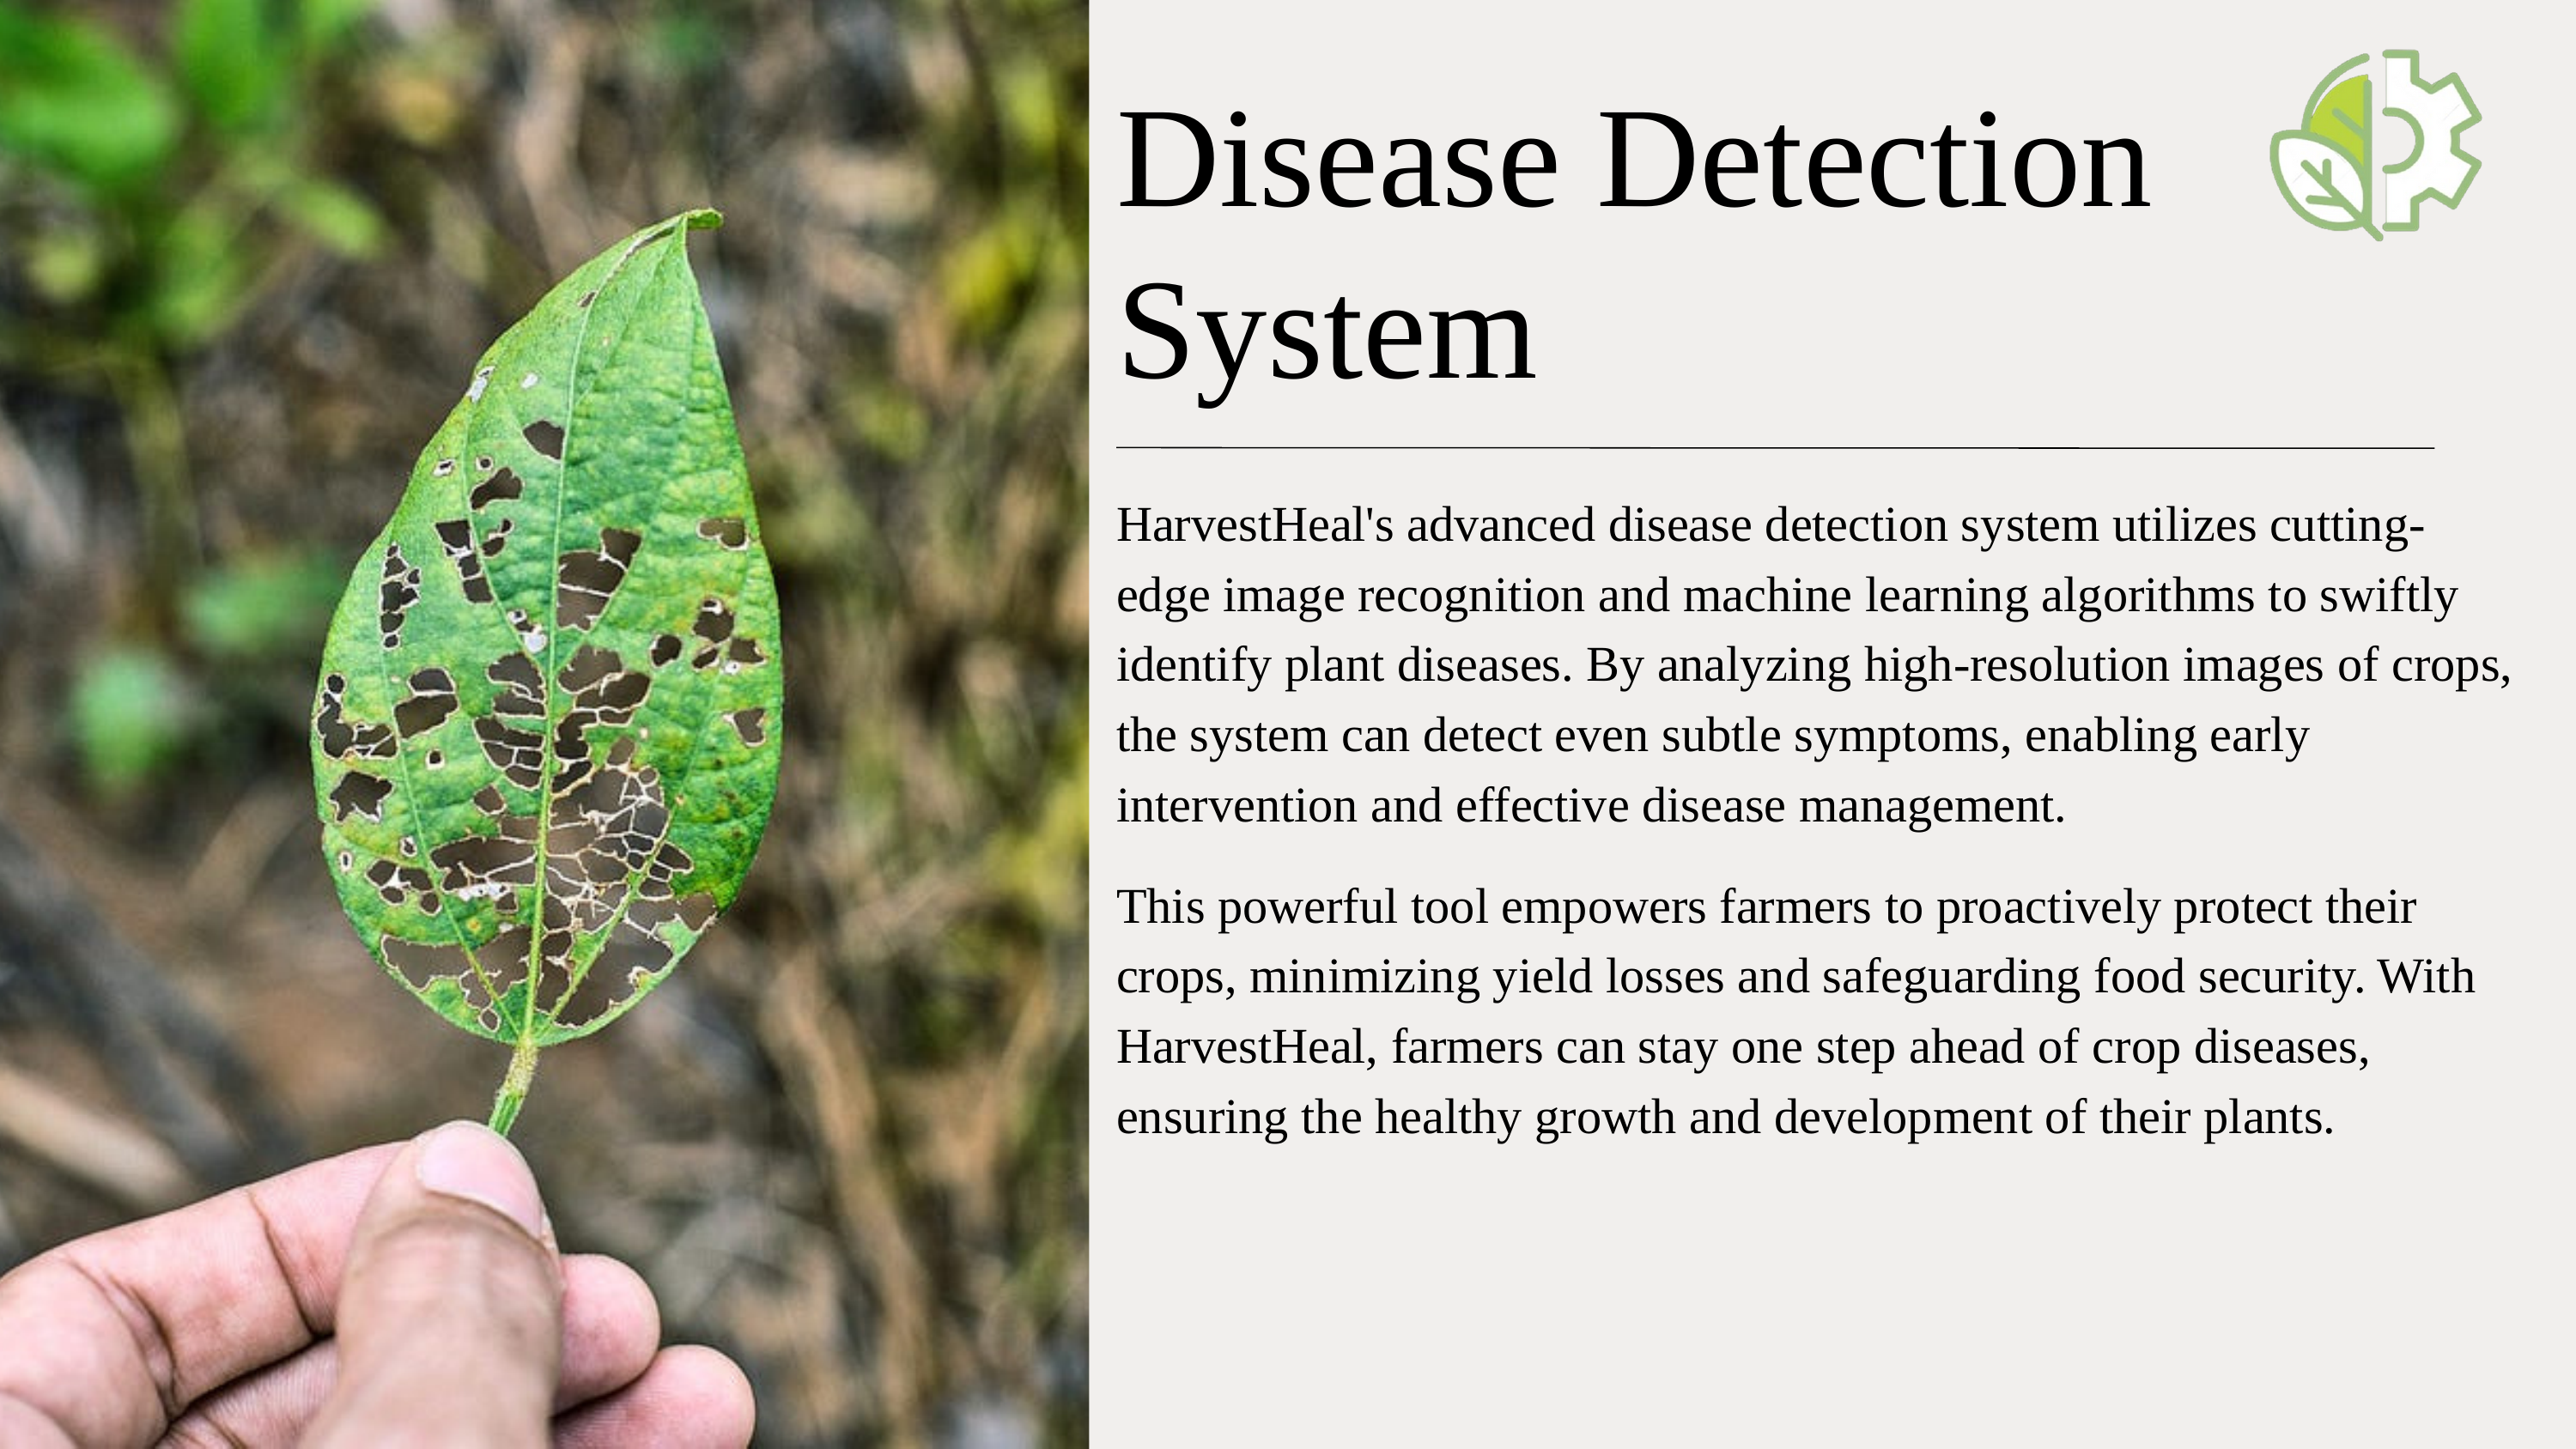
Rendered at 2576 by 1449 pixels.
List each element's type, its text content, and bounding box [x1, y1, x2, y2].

text_box This powerful tool empowers farmers to proactively protect their crops, minimizing yield losses and safeguarding food security. With HarvestHeal, farmers can stay one step ahead of crop diseases, ensuring the healthy growth and development of their plants. [1116, 863, 2518, 1214]
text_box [0, 0, 1090, 1449]
text_box HarvestHeal's advanced disease detection system utilizes cutting-edge image recognition and machine learning algorithms to swiftly identify plant diseases. By analyzing high-resolution images of crops, the system can detect even subtle symptoms, enabling early intervention and effective disease management. [1116, 481, 2518, 863]
text_box Disease Detection System [1116, 63, 2190, 481]
text_box [2221, 34, 2534, 258]
